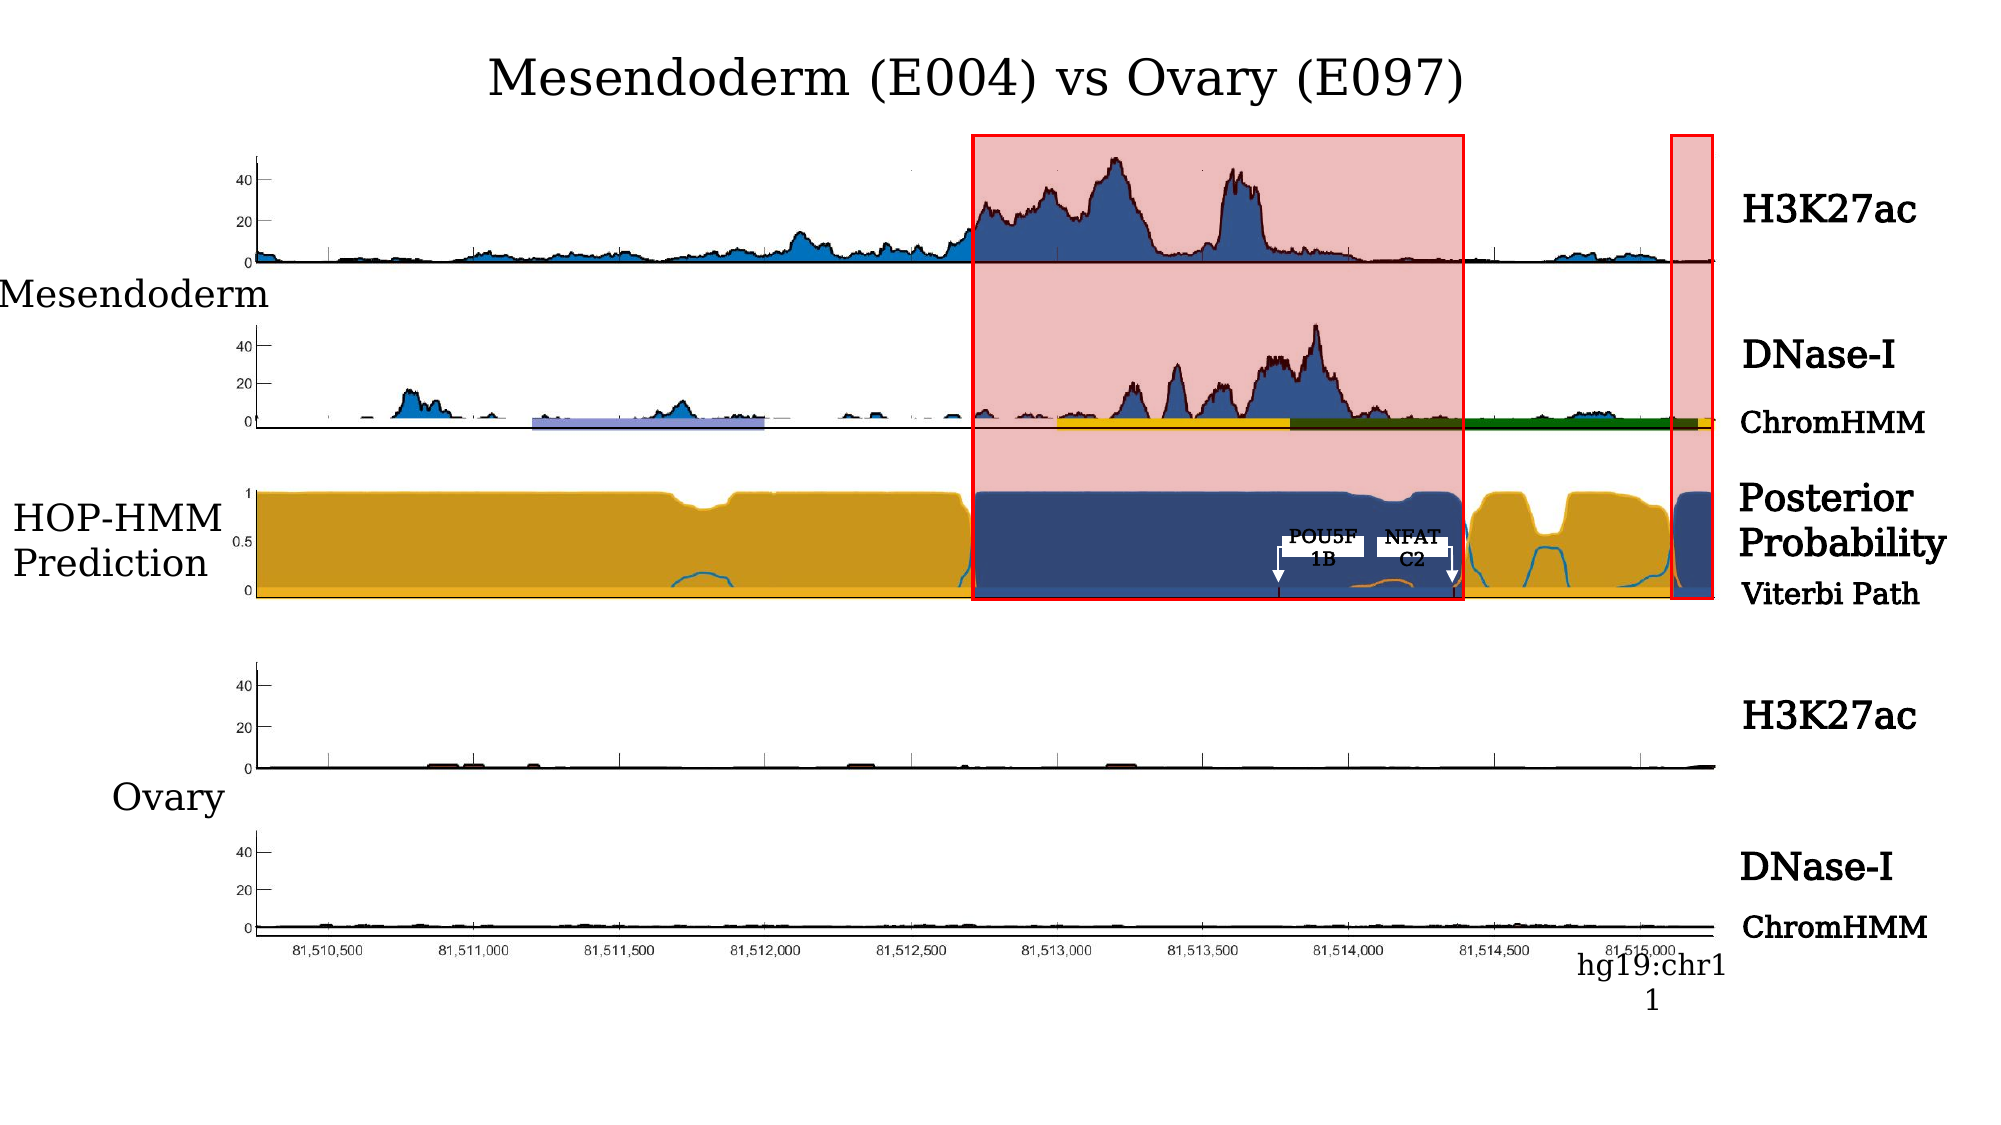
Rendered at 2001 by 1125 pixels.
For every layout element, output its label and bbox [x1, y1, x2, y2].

text_box [1, 45, 2000, 1059]
